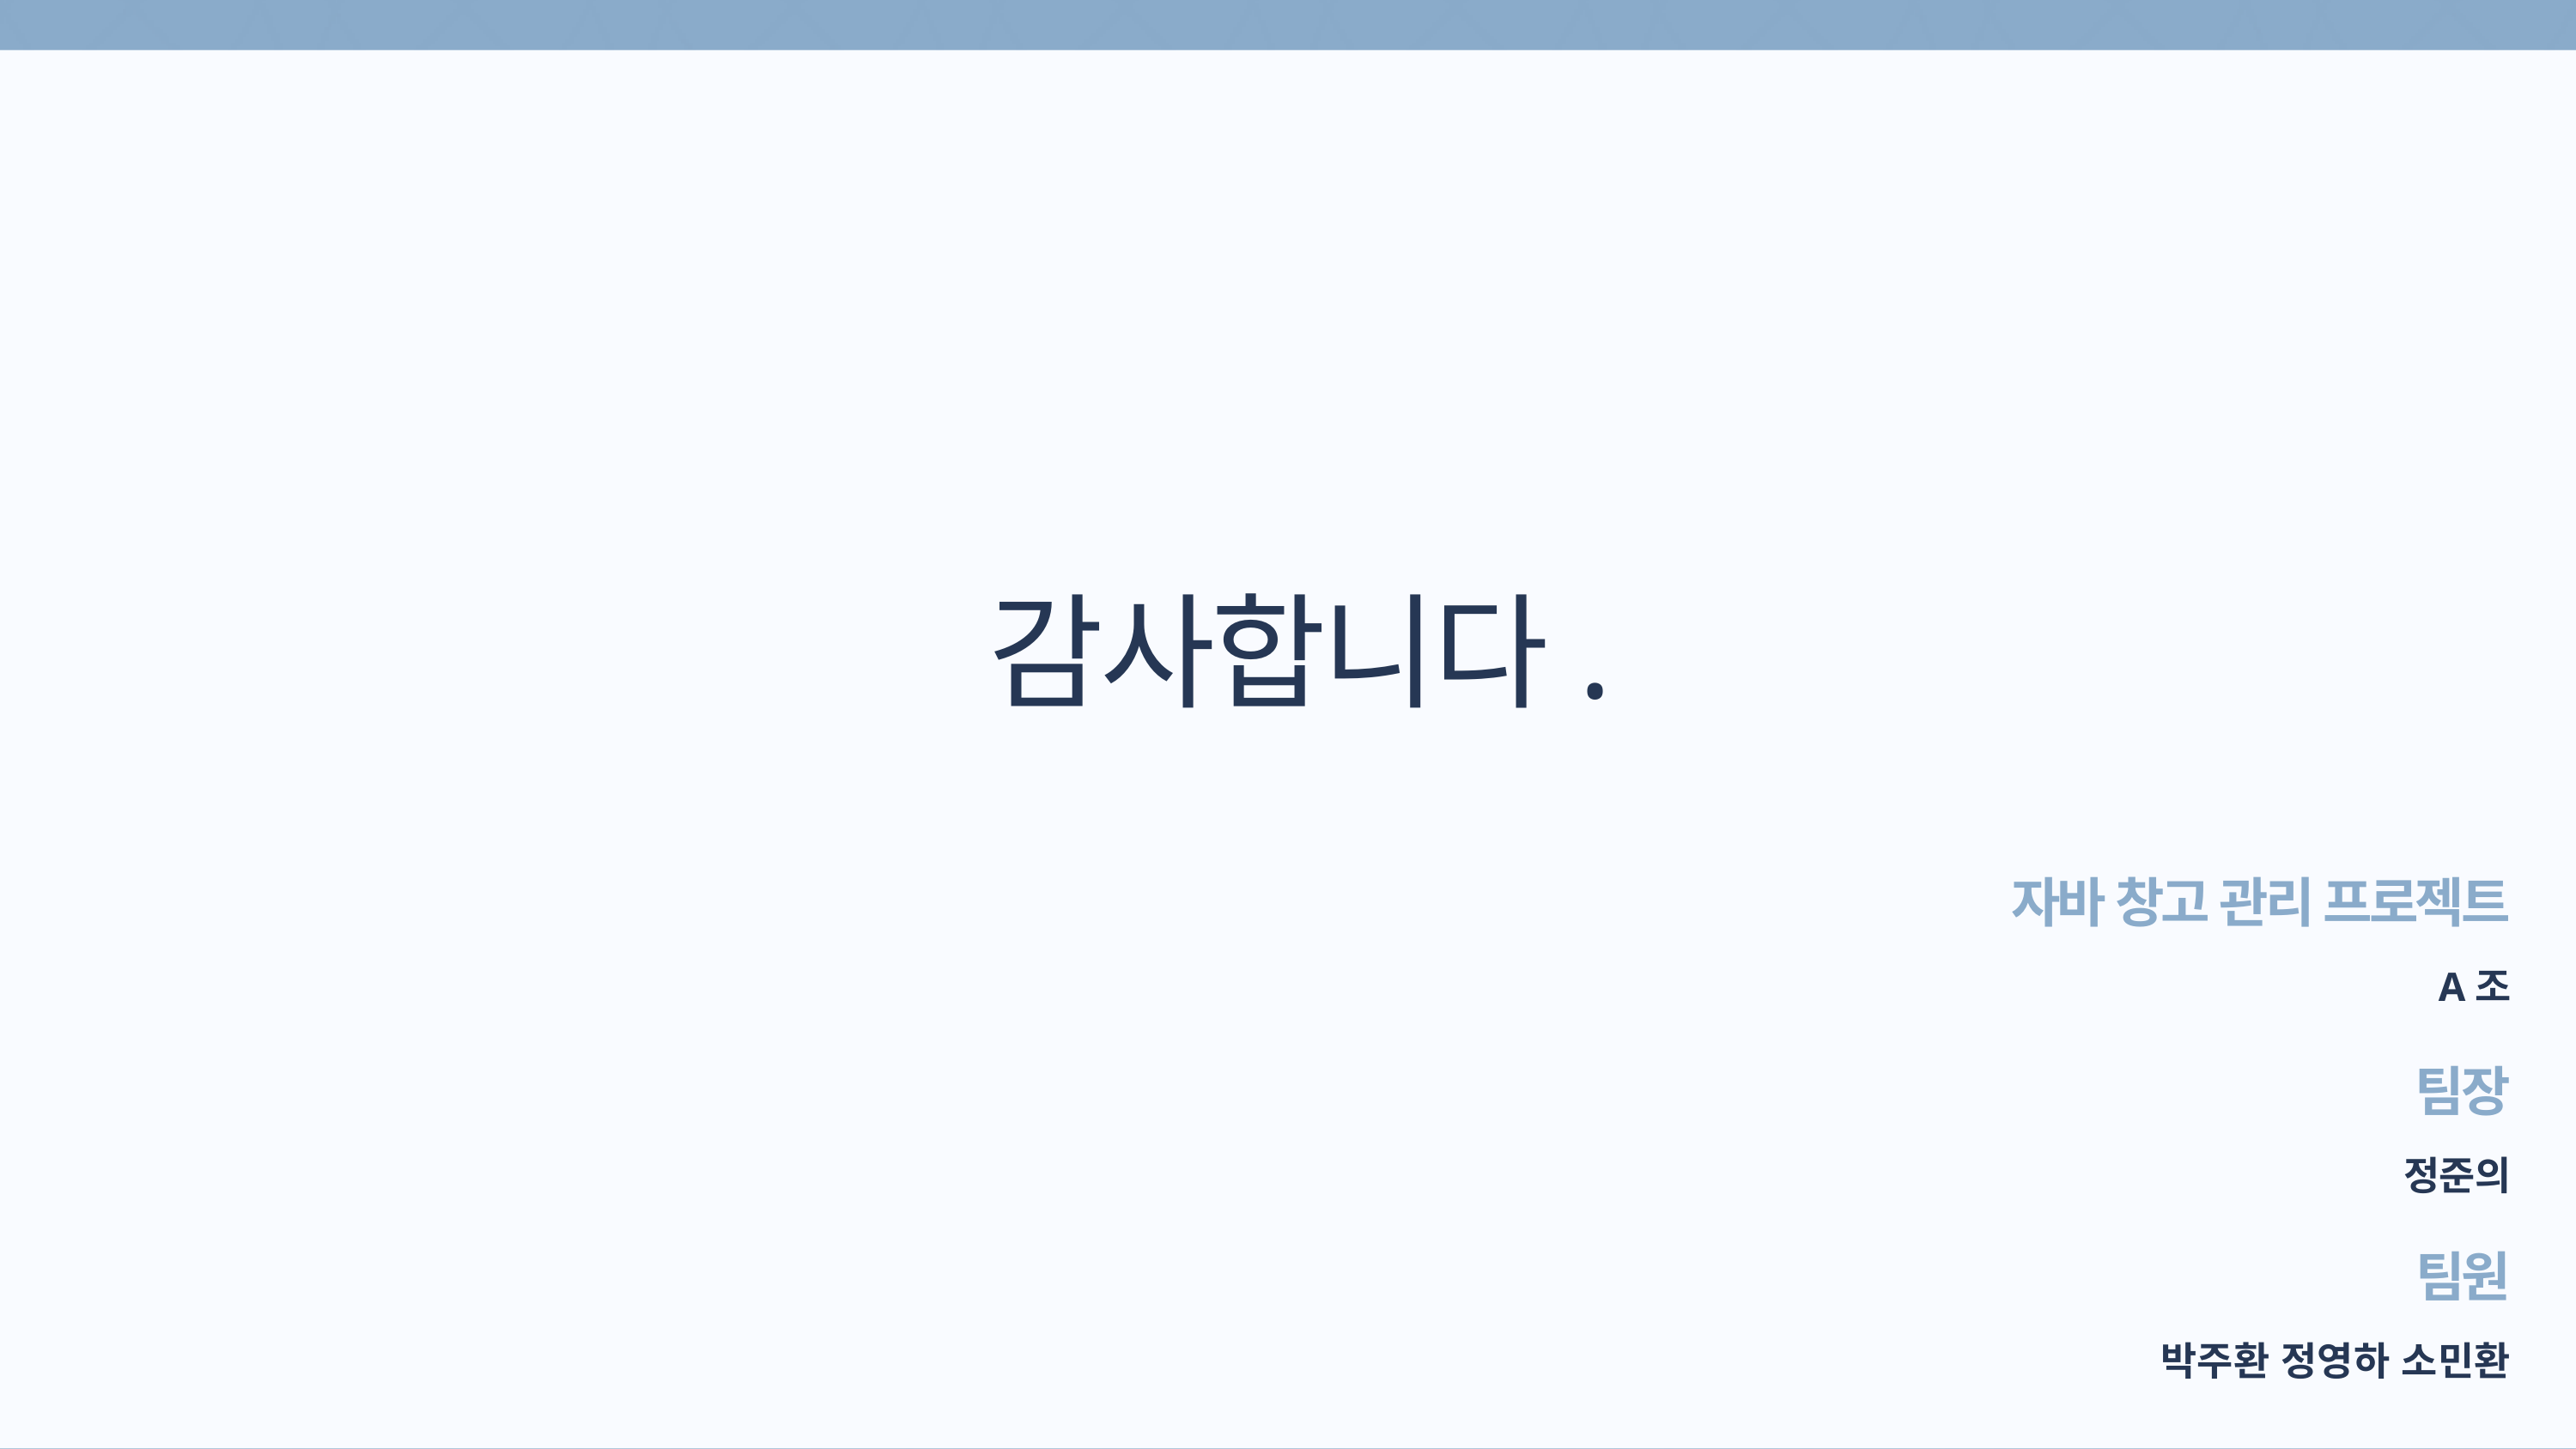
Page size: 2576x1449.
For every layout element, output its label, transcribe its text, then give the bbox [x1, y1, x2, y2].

text_box 감사합니다. [987, 569, 1728, 724]
text_box [0, 50, 2576, 1449]
text_box 자바 창고 관리 프로젝트 A조 팀장 정준의 팀원 박주환 정영하 소민환 [1856, 866, 2512, 1384]
picture [0, 0, 2576, 50]
